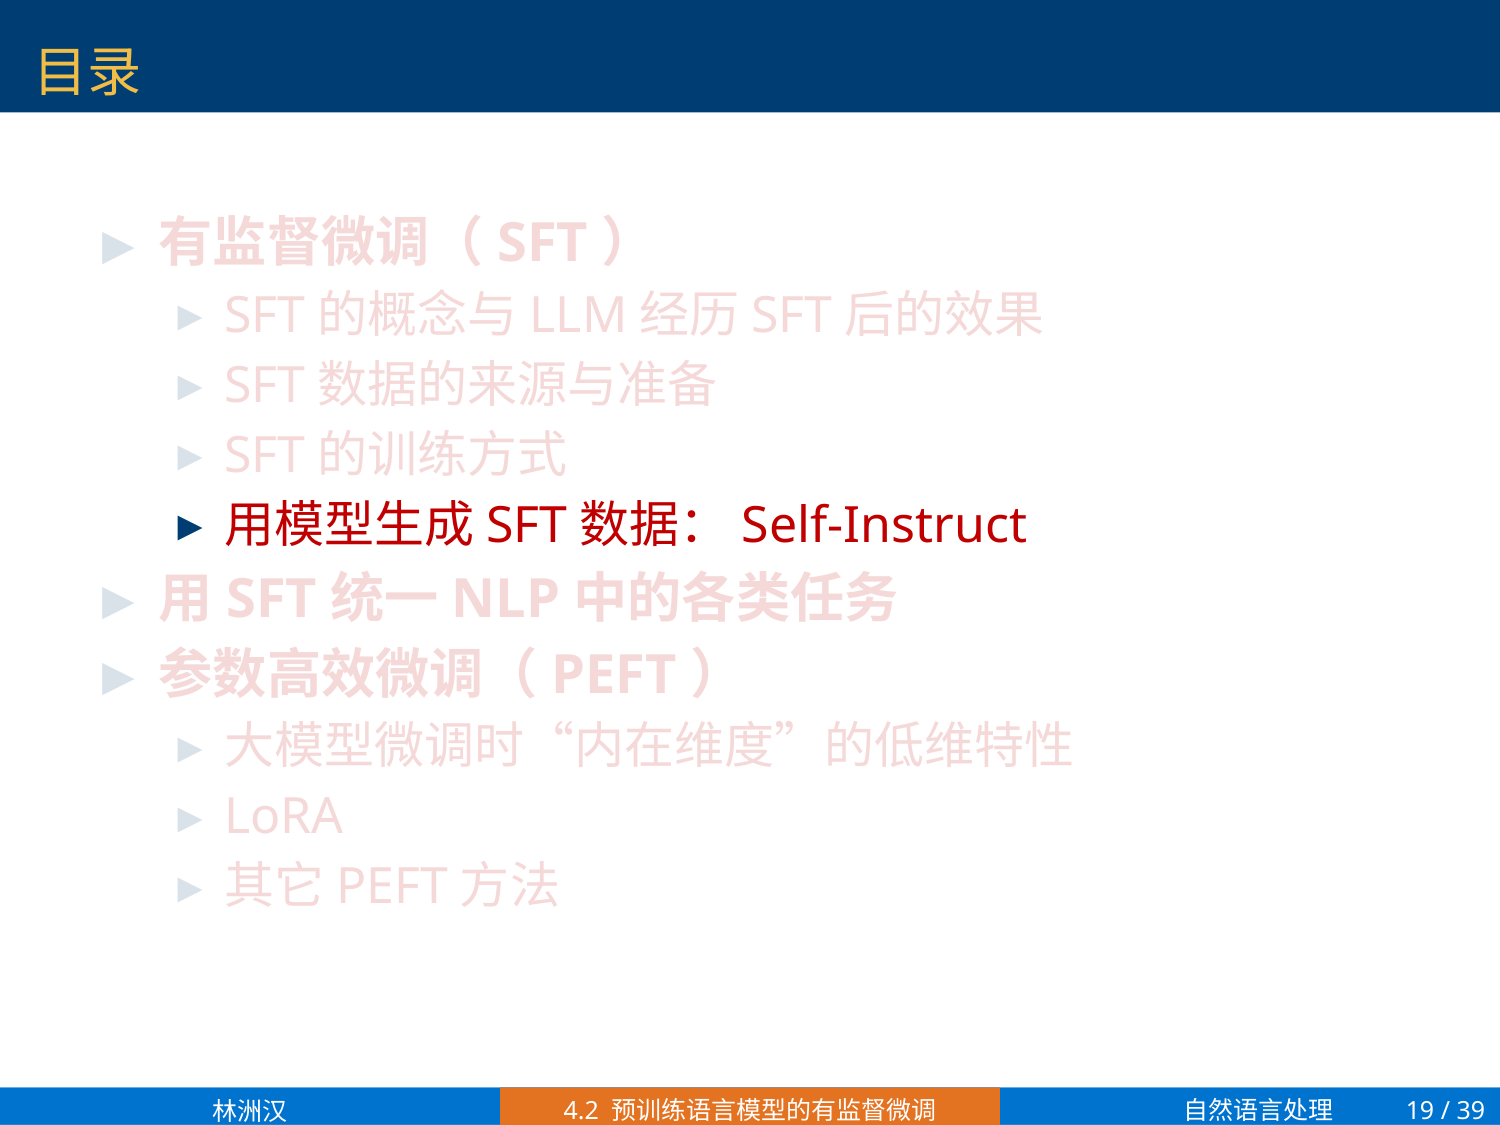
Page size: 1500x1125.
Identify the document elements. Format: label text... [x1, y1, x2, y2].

text_box [64, 569, 1093, 964]
list 有监督微调（SFT） SFT的概念与LLM经历SFT后的效果 SFT数据的来源与准备 SFT的训练方式 用模型生成SFT数据：Self-Instruct 用SFT统一NLP中的各类任务 参数高效微调（PEFT） 大模型微调时“内在维度”的低维特性 LoRA 其它PEFT方法 [87, 200, 1400, 1000]
title 目录 [18, 24, 1313, 115]
text_box [75, 199, 1103, 491]
